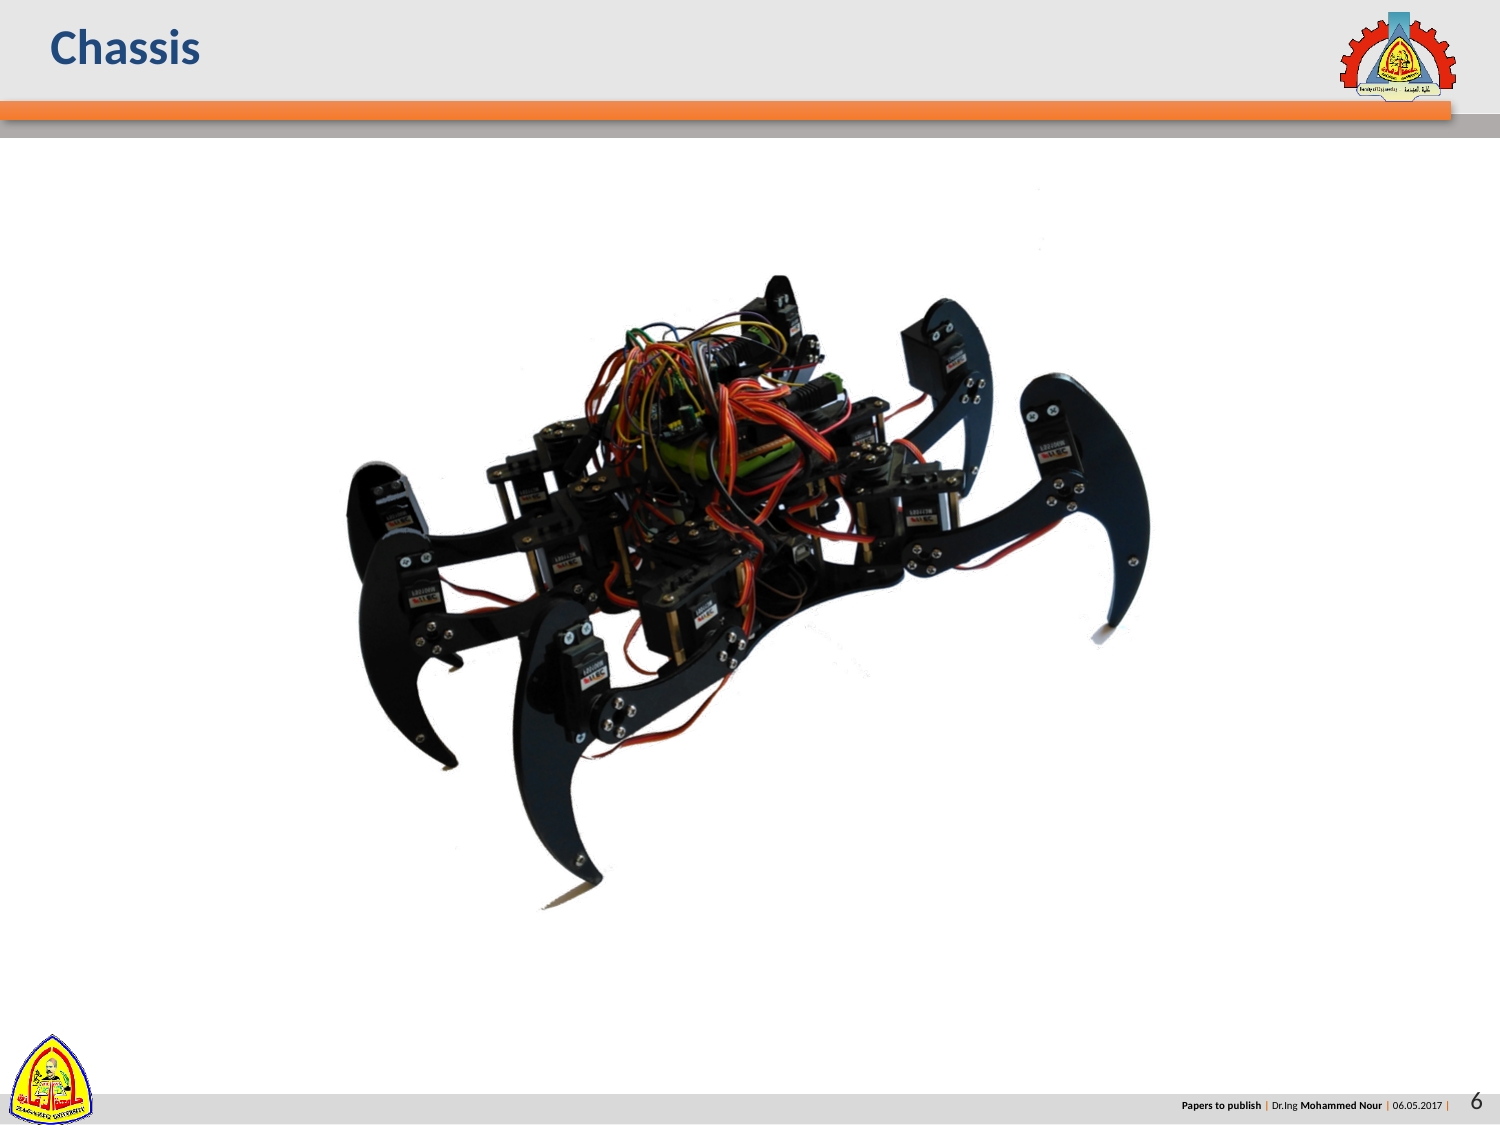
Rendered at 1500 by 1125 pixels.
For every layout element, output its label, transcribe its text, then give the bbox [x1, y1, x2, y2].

picture [278, 173, 1222, 952]
picture [1340, 12, 1456, 102]
picture [8, 1034, 93, 1125]
title Chassis [35, 10, 1294, 79]
